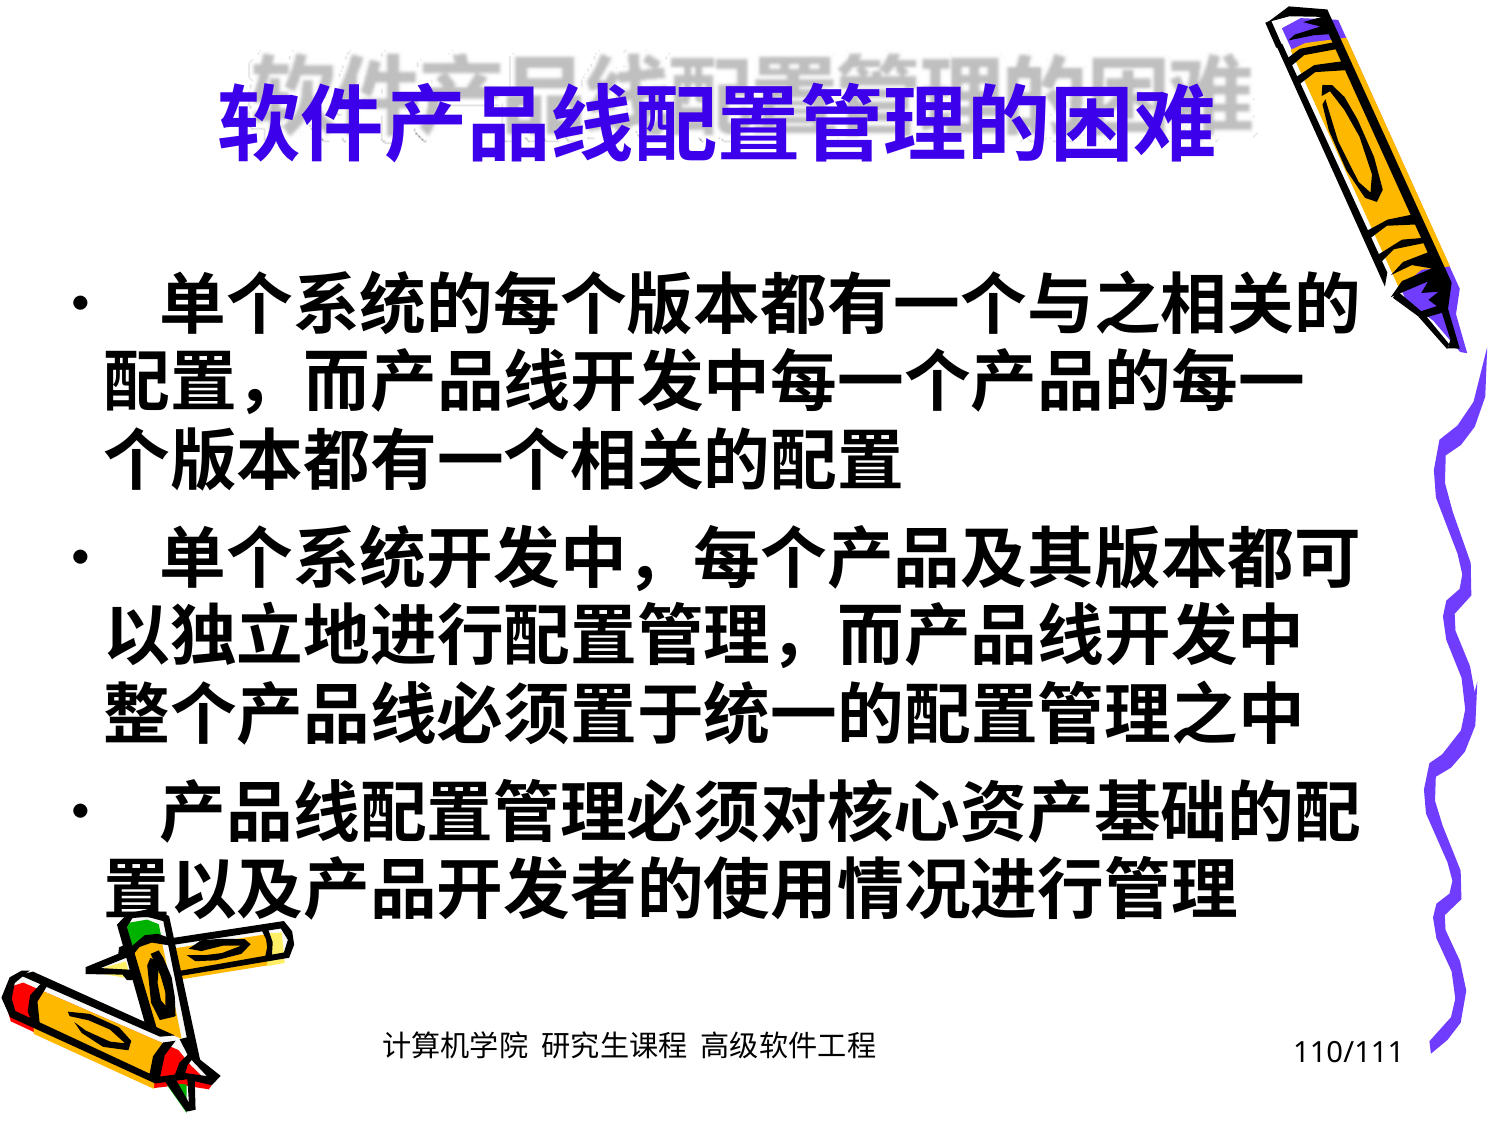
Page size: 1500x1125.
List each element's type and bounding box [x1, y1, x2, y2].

picture [247, 47, 1261, 144]
text_box [0, 4, 1470, 1116]
text_box [1293, 1029, 1405, 1077]
text_box [1421, 344, 1490, 1056]
text_box [382, 1035, 877, 1070]
